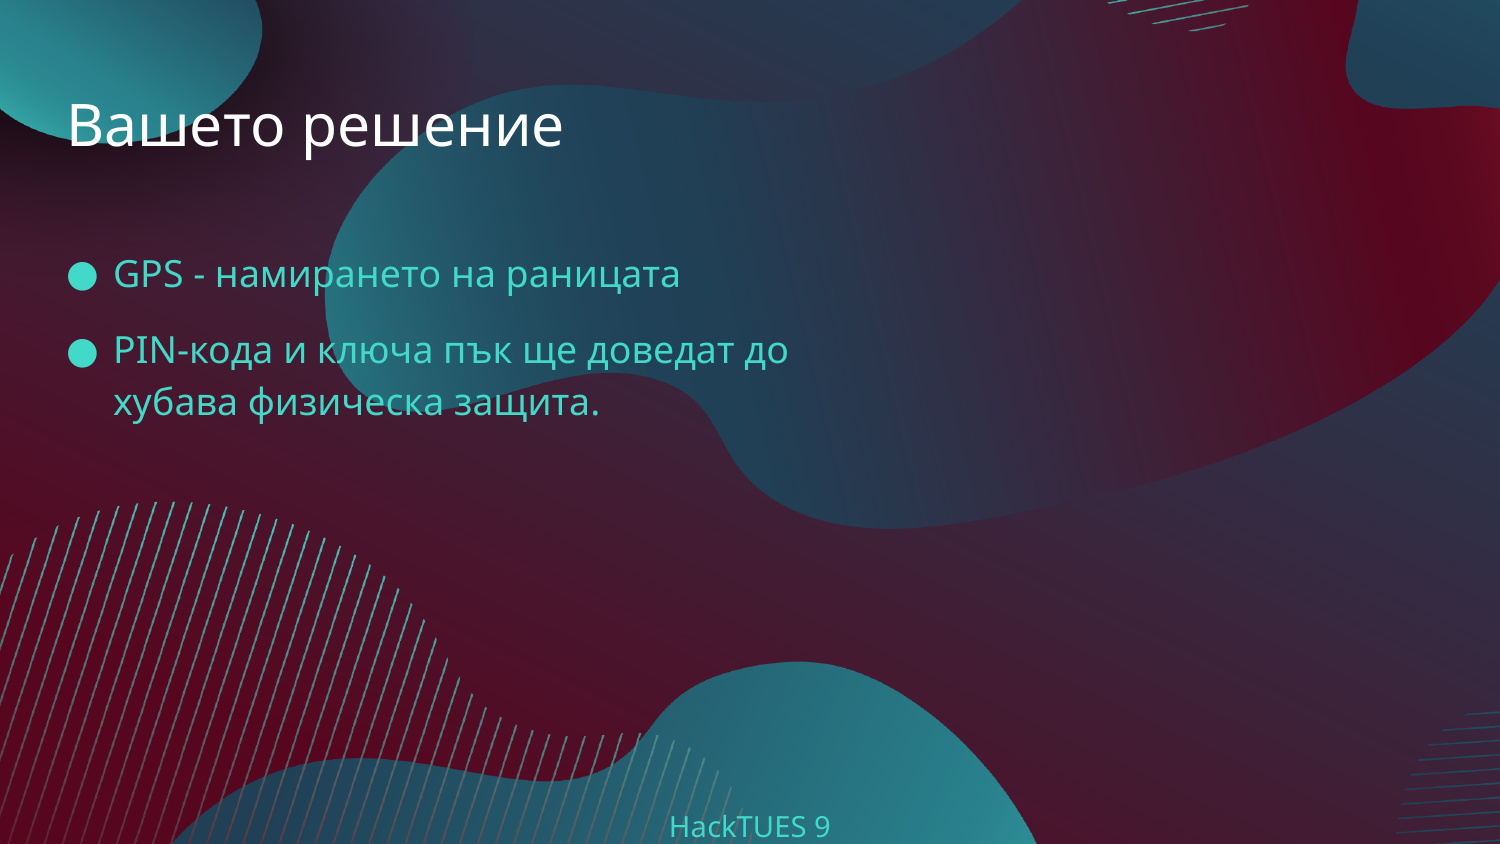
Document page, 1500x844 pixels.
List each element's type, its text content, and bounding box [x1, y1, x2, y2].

title Вашето решение [51, 72, 1449, 167]
list GPS - намирането на раницата PIN-кода и ключа пък ще доведат до хубава физическа защита. [51, 227, 868, 750]
picture [0, 0, 1500, 844]
